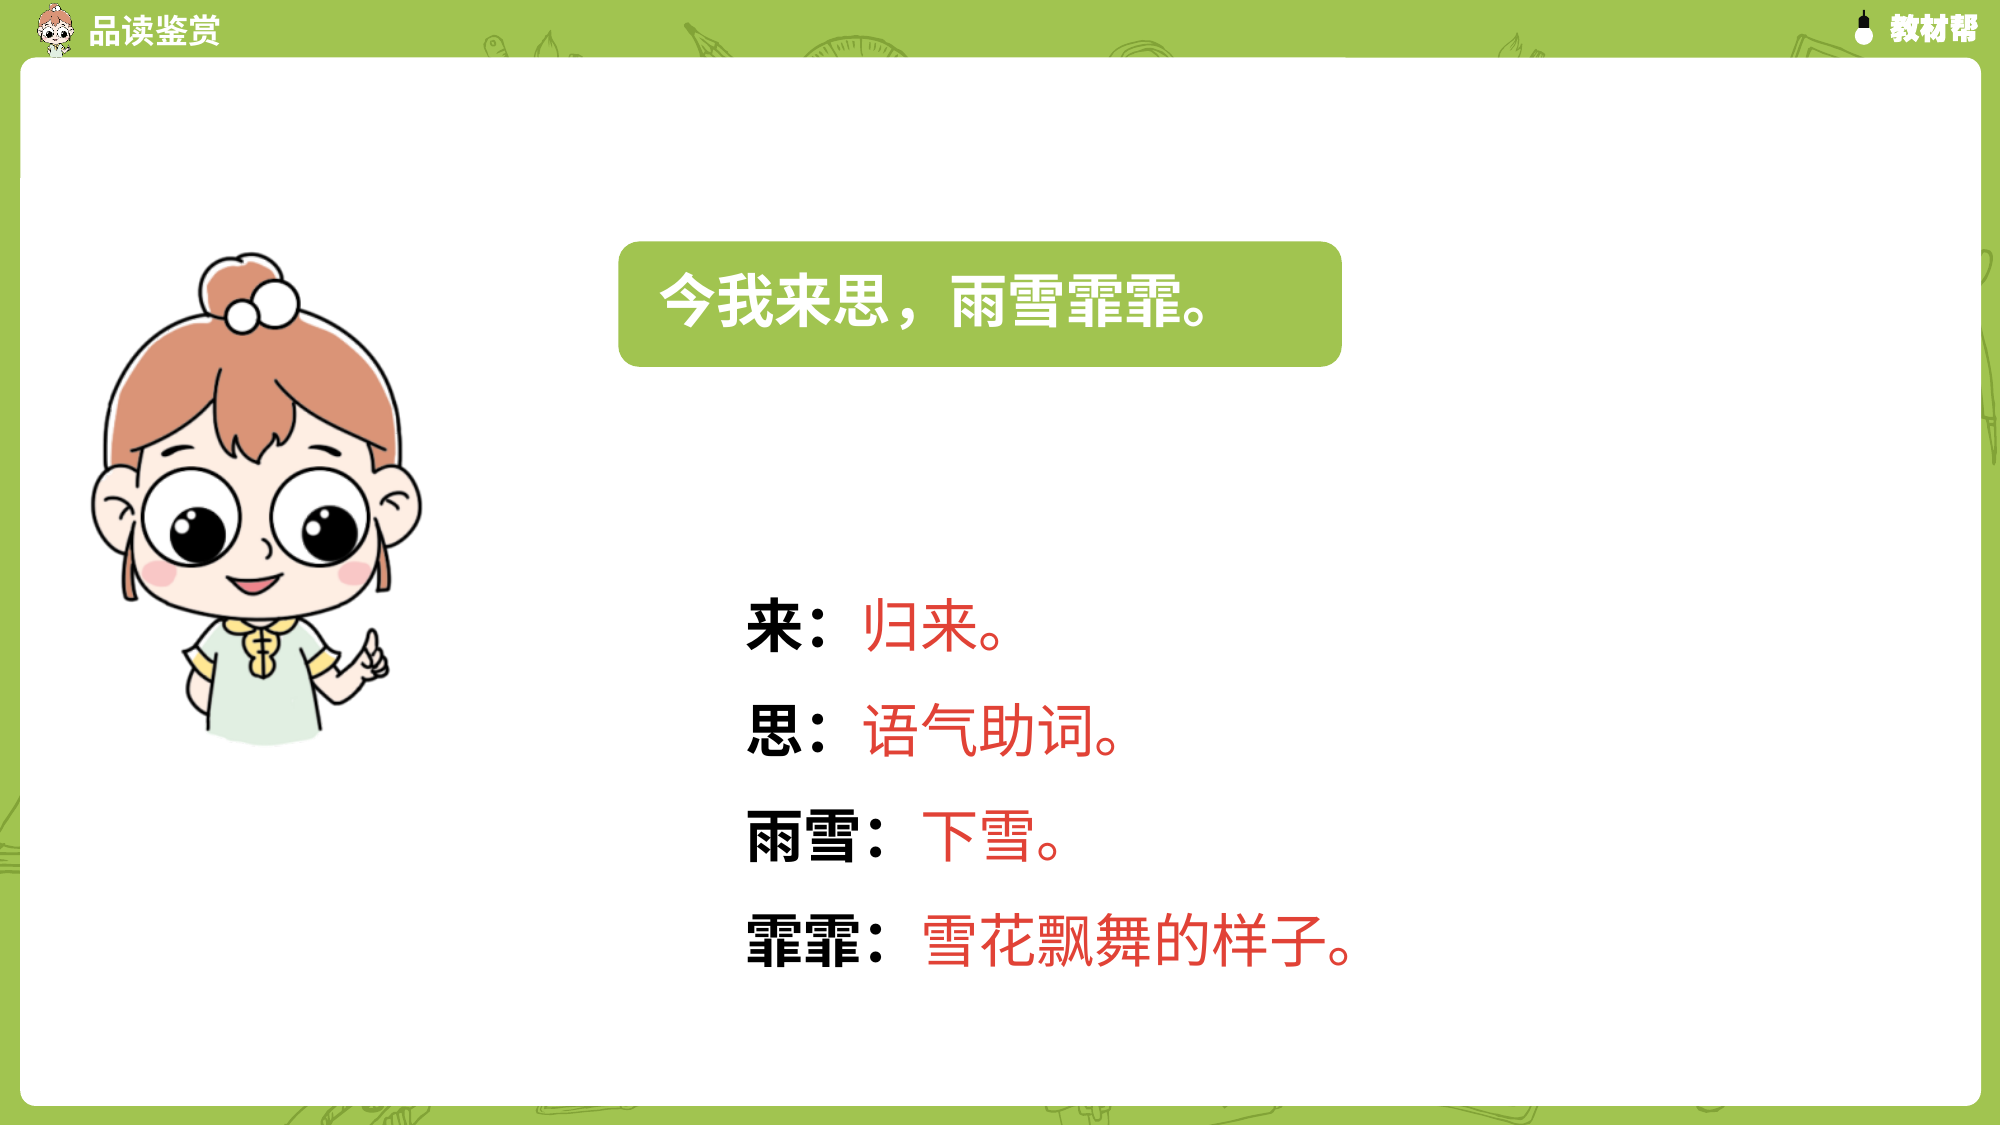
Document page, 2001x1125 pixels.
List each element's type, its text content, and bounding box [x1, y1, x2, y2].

text_box 来：归来。 思：语气助词。 雨雪：下雪。 霏霏：雪花飘舞的样子。 [730, 546, 1439, 982]
text_box [617, 240, 1343, 368]
text_box 今我来思，雨雪霏霏。 [643, 256, 1342, 342]
picture [85, 241, 433, 750]
picture [36, 1, 75, 58]
